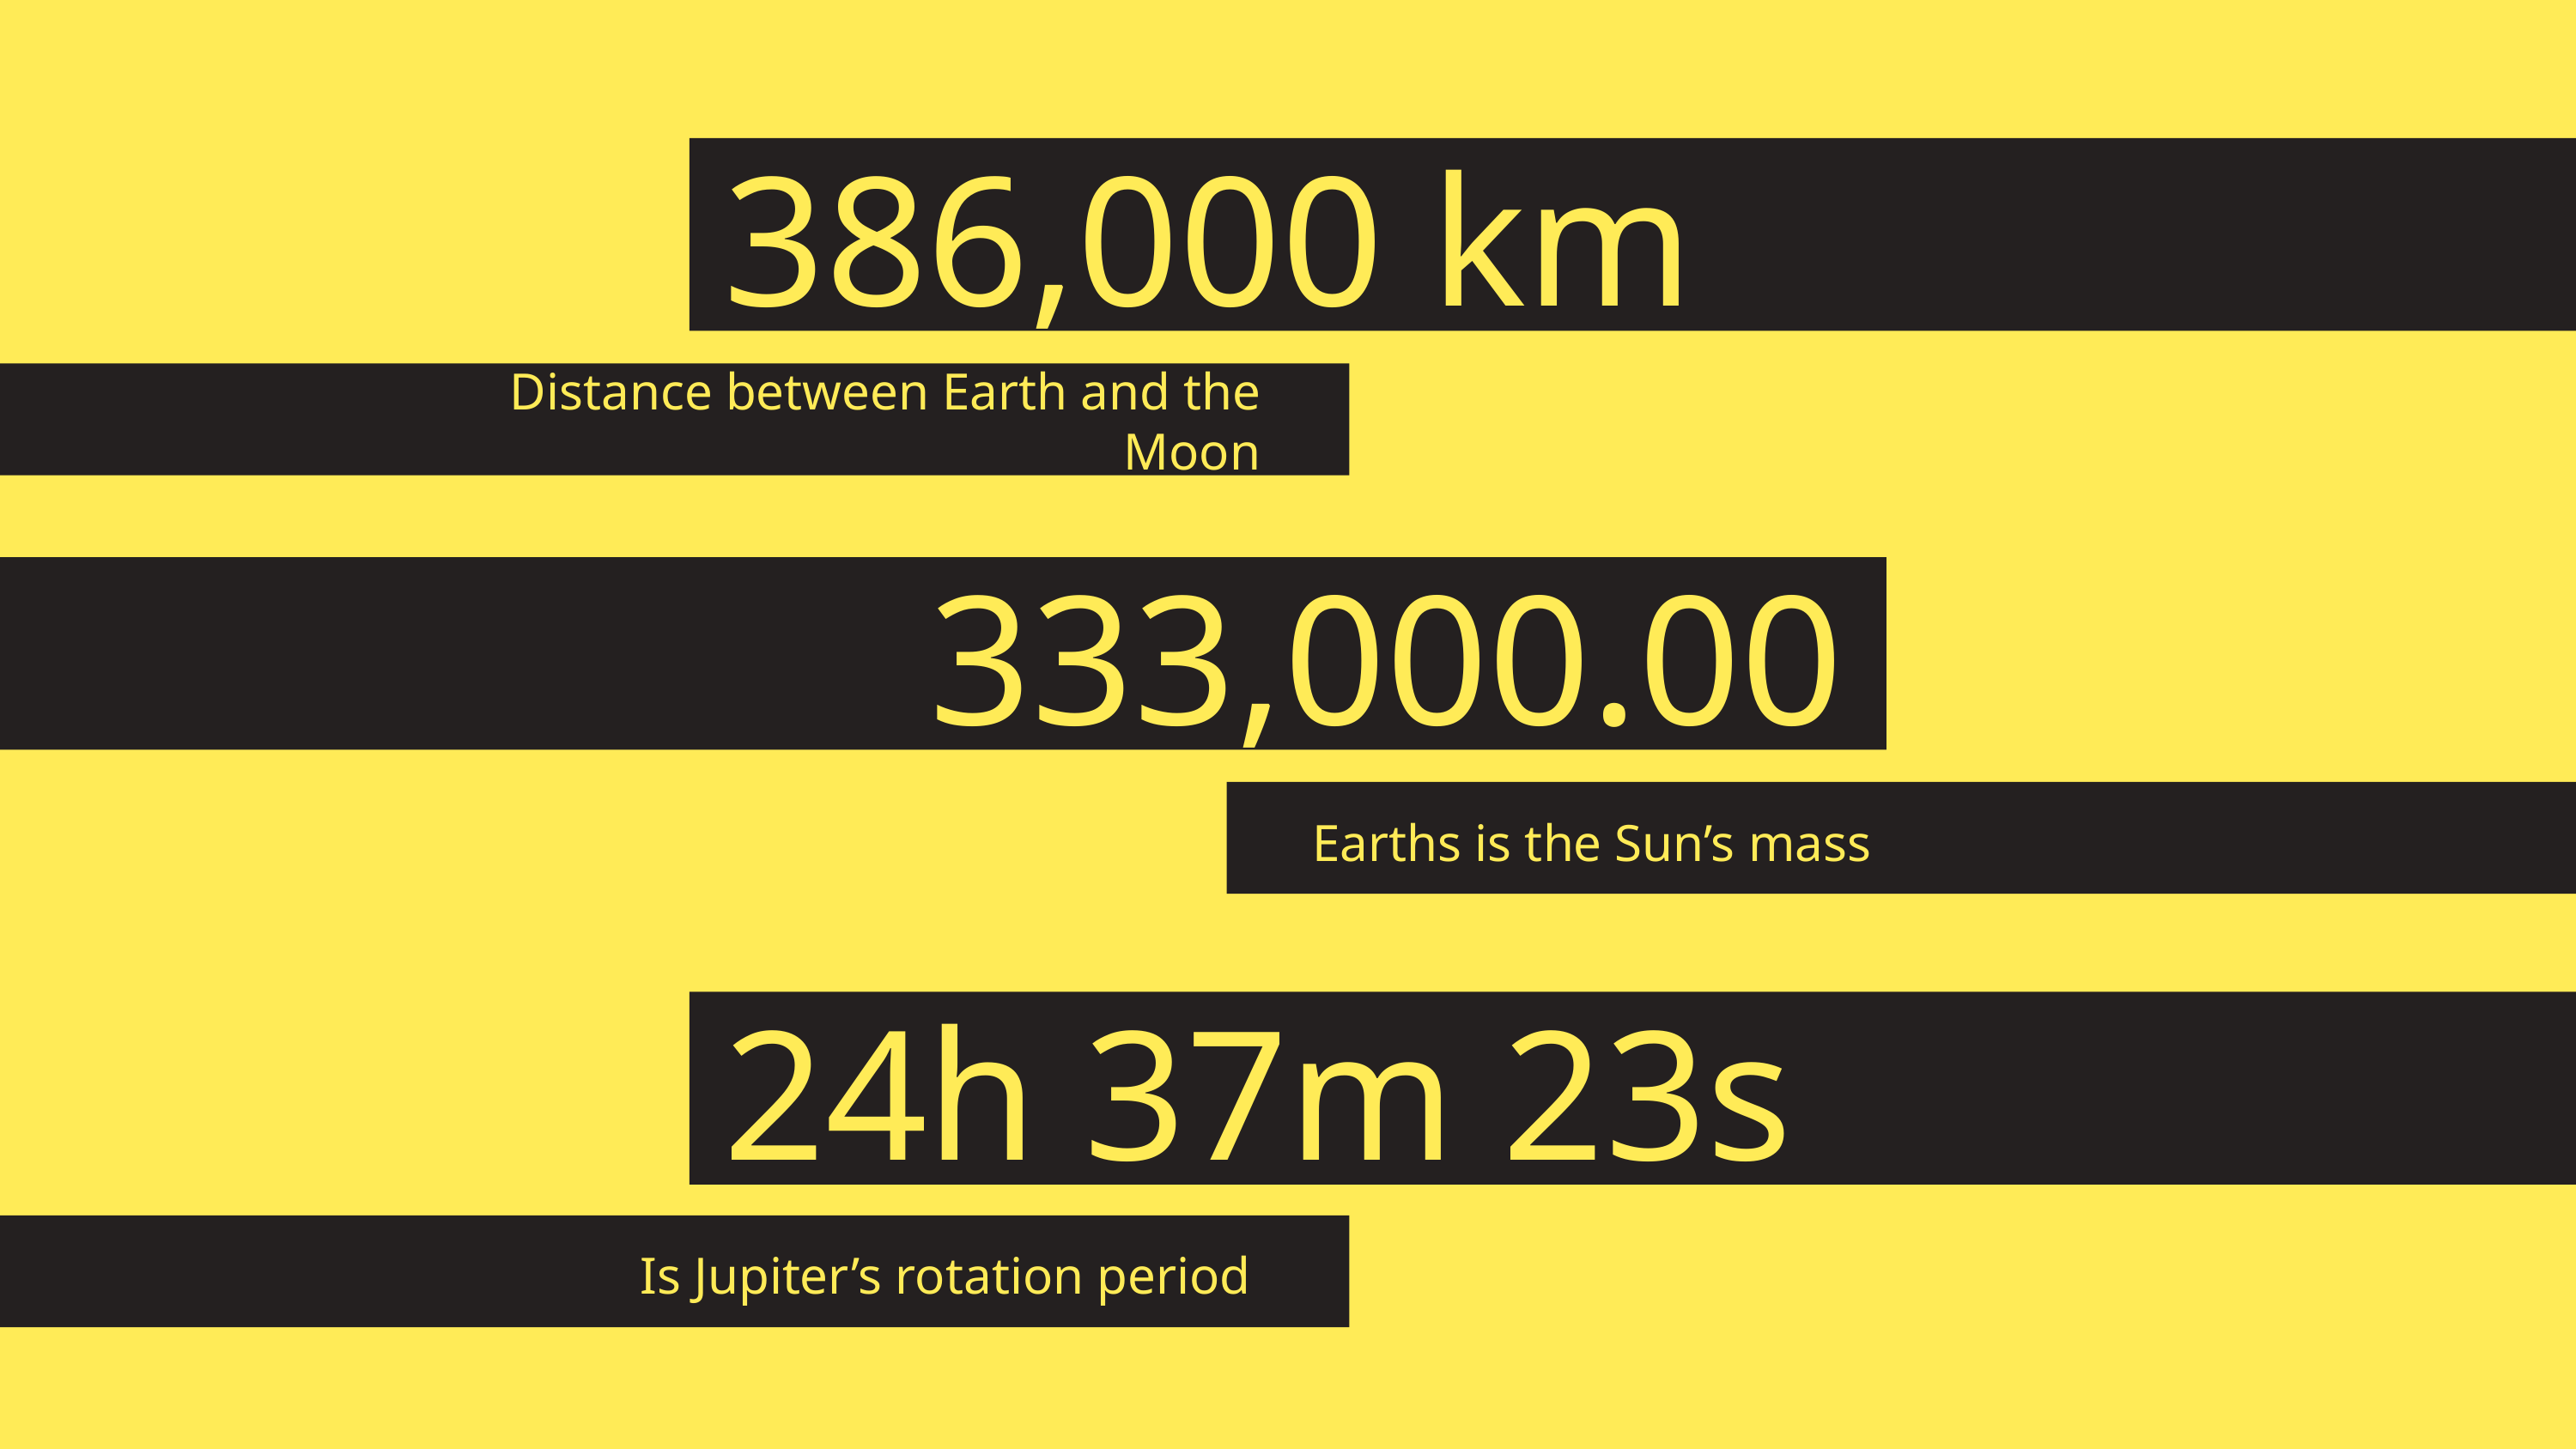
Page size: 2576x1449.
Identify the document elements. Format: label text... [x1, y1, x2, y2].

title 386,000 km [697, 154, 2050, 316]
subtitle Is Jupiter’s rotation period [325, 1210, 1277, 1337]
subtitle Distance between Earth and the Moon [336, 357, 1287, 483]
title 333,000.00 [585, 573, 1869, 735]
subtitle Earths is the Sun’s mass [1286, 778, 2060, 905]
title 24h 37m 23s [697, 1008, 1982, 1170]
